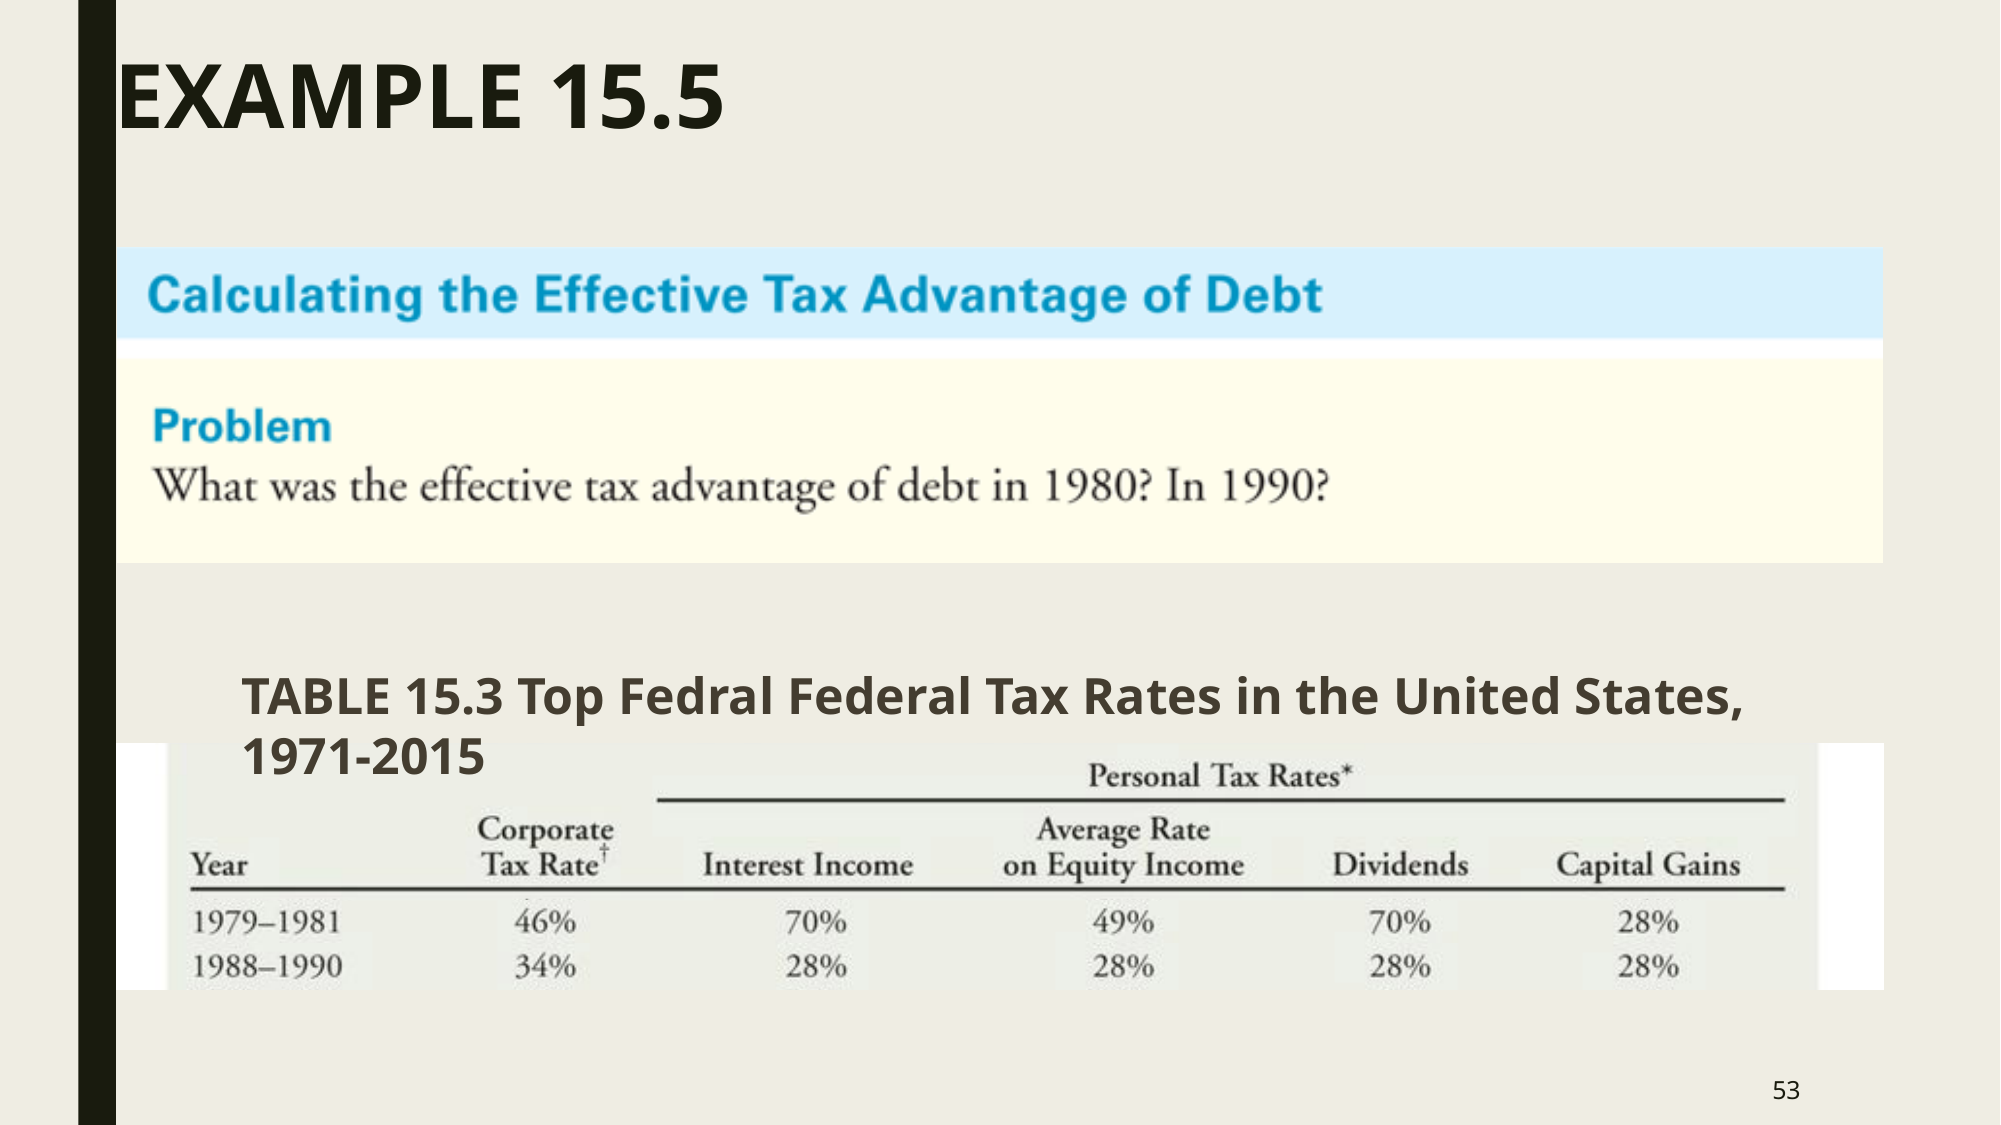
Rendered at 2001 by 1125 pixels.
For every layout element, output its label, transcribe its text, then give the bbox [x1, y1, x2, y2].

title EXAMPLE 15.5 [99, 45, 1900, 201]
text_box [116, 656, 1884, 990]
picture [117, 247, 1883, 563]
slide_number 53 [1553, 1058, 1816, 1125]
